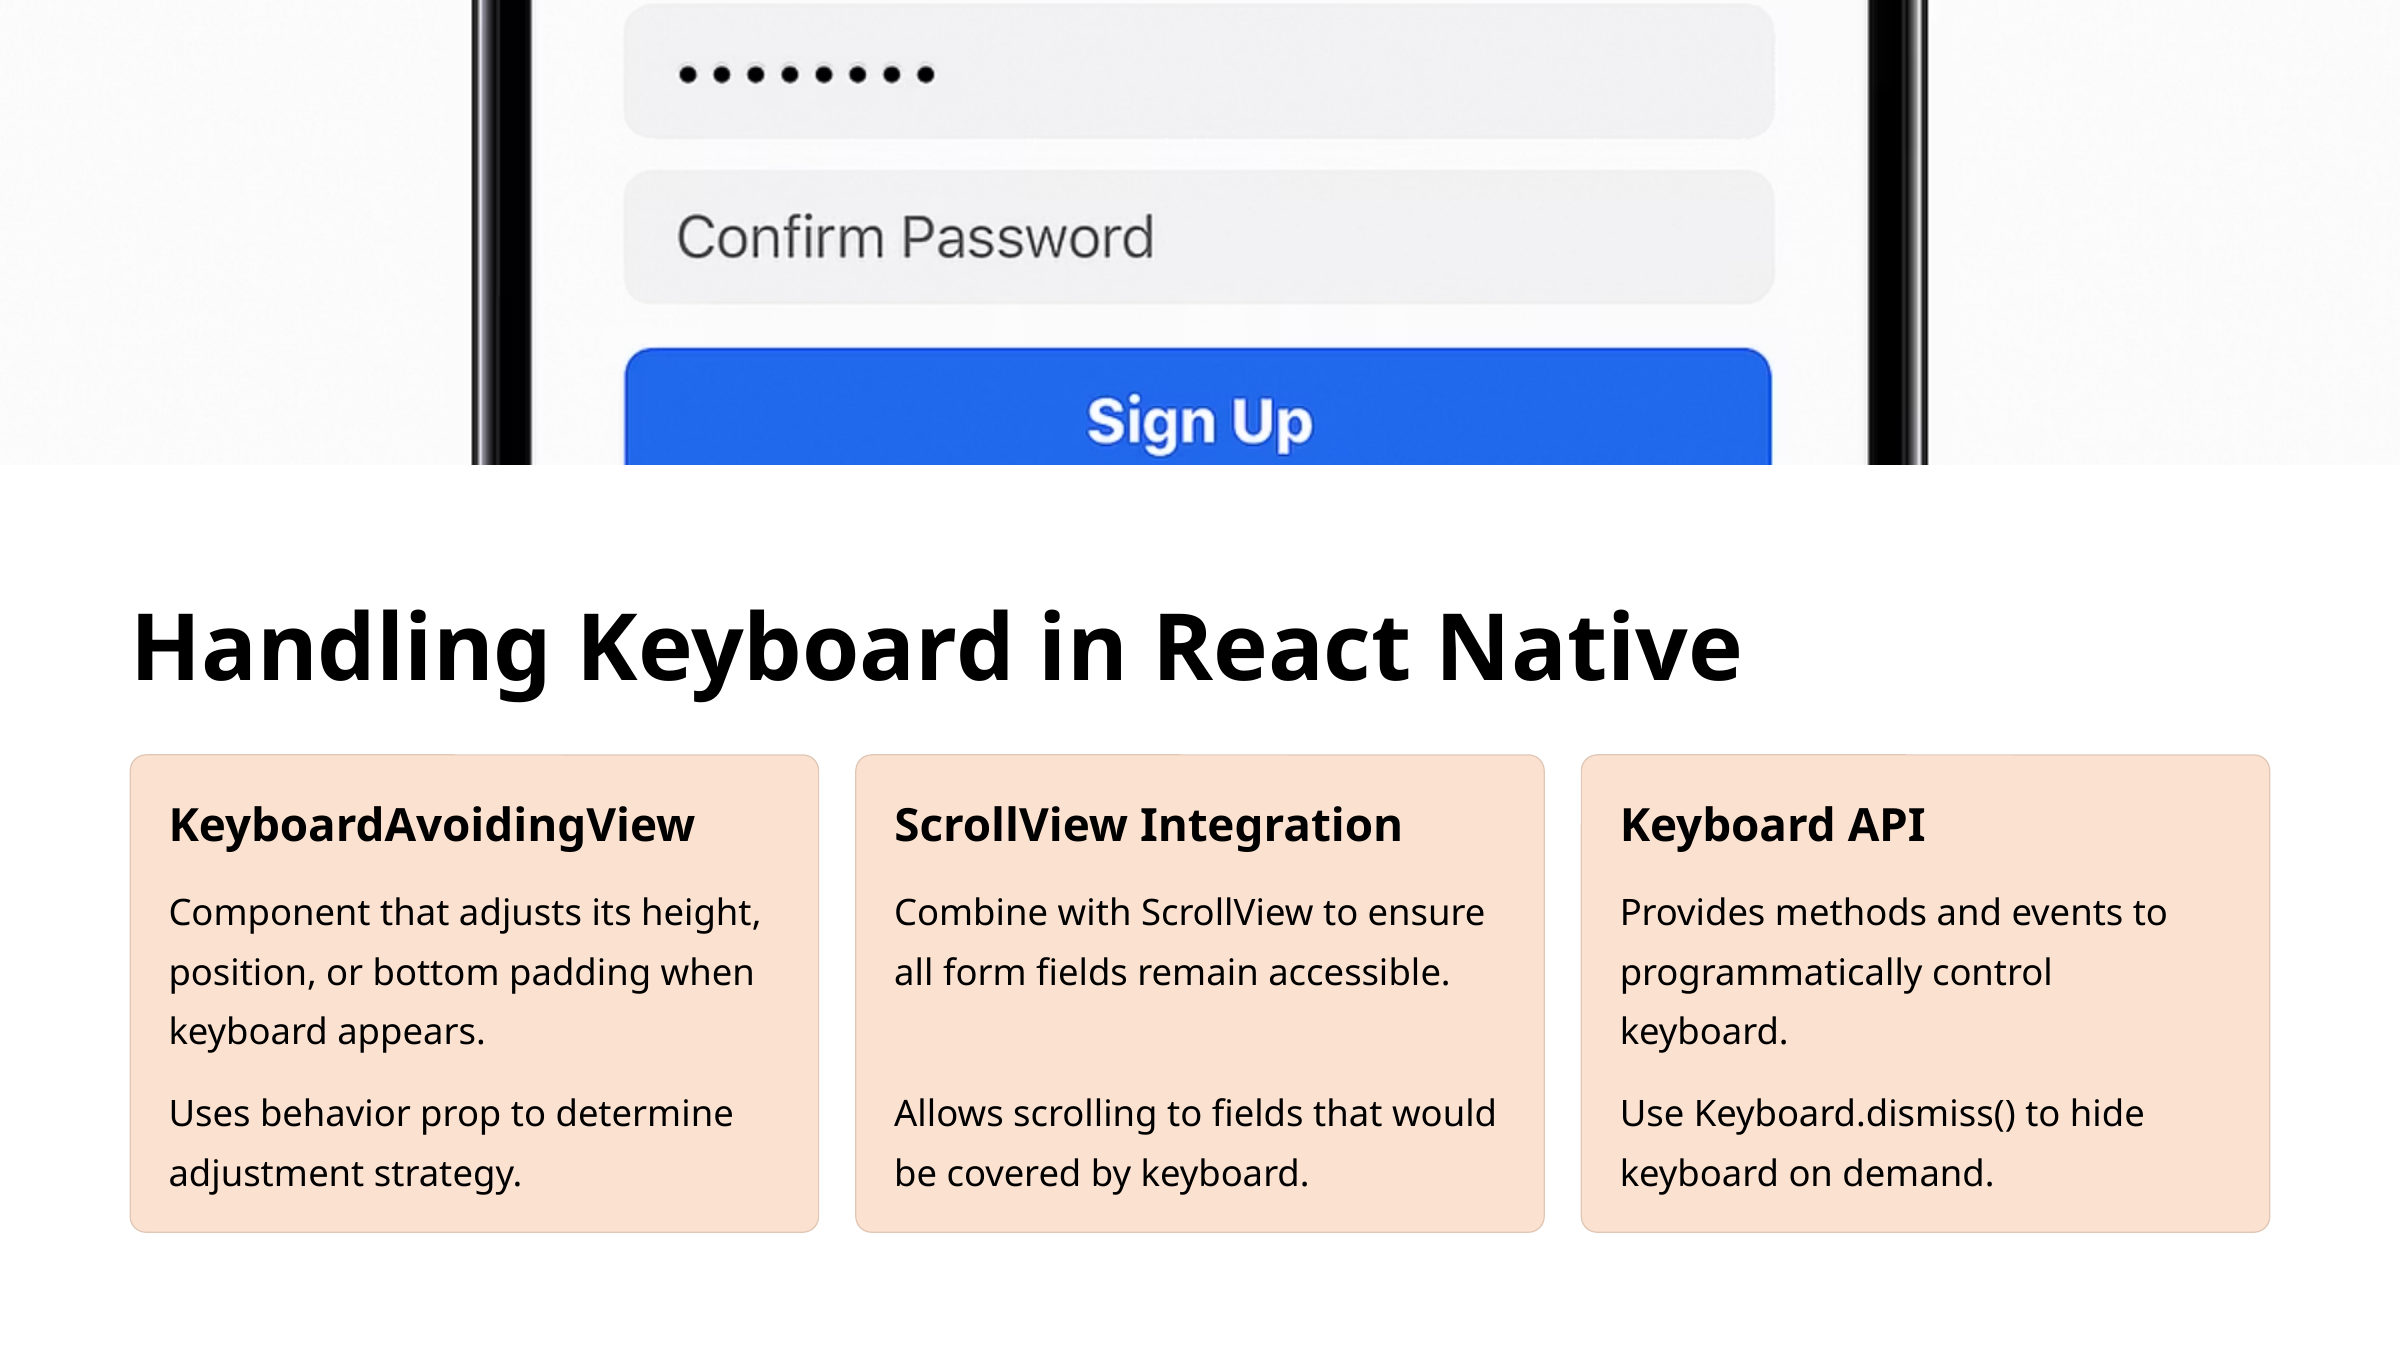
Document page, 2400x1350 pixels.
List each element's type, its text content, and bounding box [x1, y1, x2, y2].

text_box KeyboardAvoidingView [168, 793, 702, 852]
text_box Provides methods and events to programmatically control keyboard. [1619, 873, 2232, 1053]
text_box Keyboard API [1619, 793, 2085, 852]
text_box Uses behavior prop to determine adjustment strategy. [168, 1074, 781, 1194]
text_box Allows scrolling to fields that would be covered by keyboard. [894, 1074, 1506, 1194]
picture [0, 0, 2400, 466]
text_box [1581, 754, 2270, 1233]
text_box [130, 754, 819, 1233]
text_box Handling Keyboard in React Native [130, 582, 1700, 700]
text_box Use Keyboard.dismiss() to hide keyboard on demand. [1619, 1074, 2232, 1194]
text_box ScrollView Integration [894, 793, 1397, 852]
text_box [855, 754, 1545, 1233]
text_box Component that adjusts its height, position, or bottom padding when keyboard appears. [168, 873, 781, 1053]
text_box Combine with ScrollView to ensure all form fields remain accessible. [894, 873, 1506, 1053]
